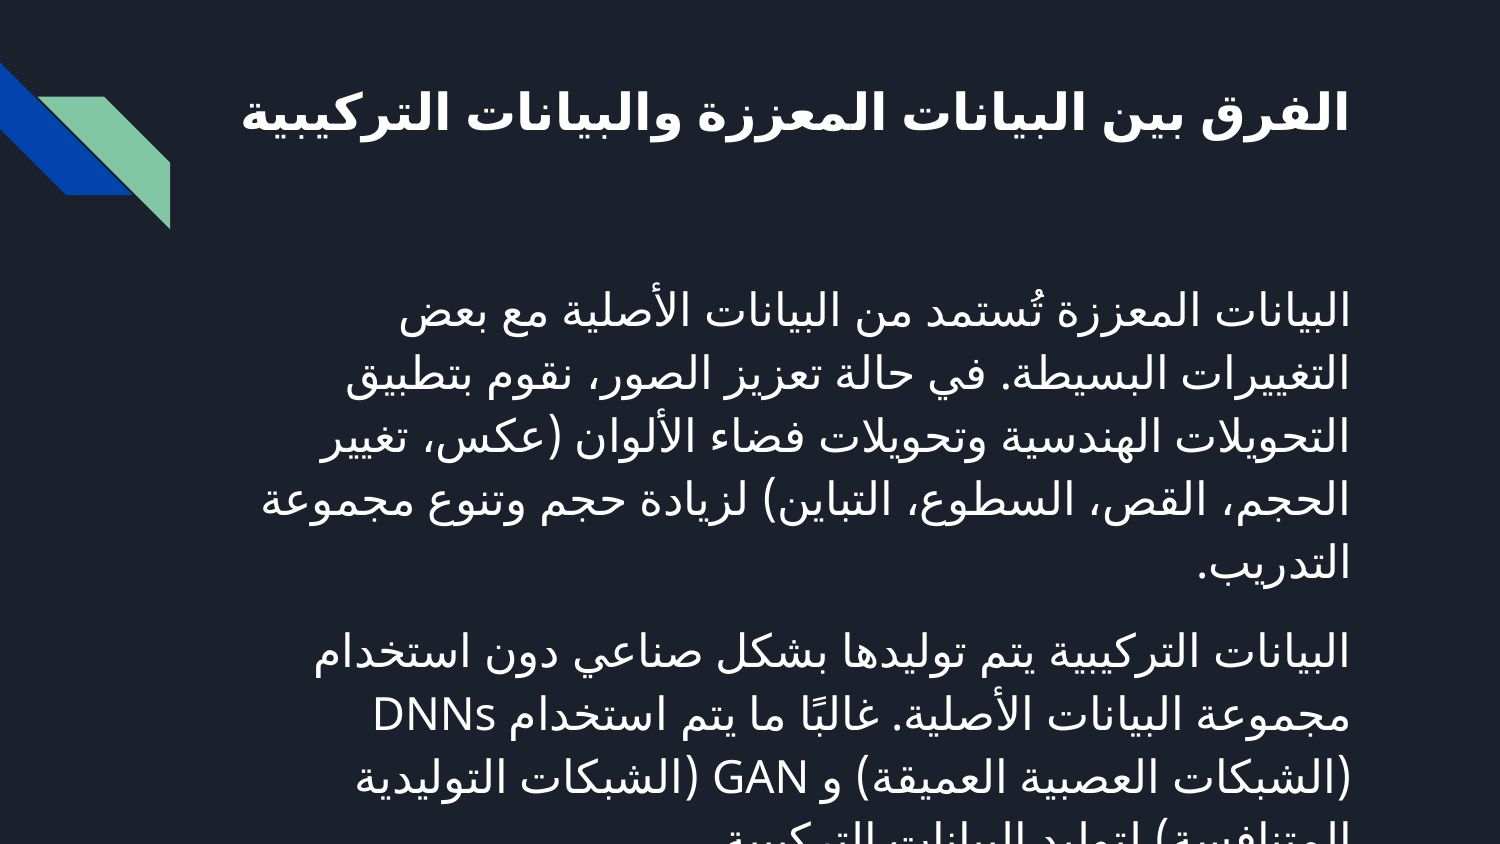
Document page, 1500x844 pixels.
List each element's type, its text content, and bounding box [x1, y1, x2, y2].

list البيانات المعززة تُستمد من البيانات الأصلية مع بعض التغييرات البسيطة. في حالة تعزيز الصور، نقوم بتطبيق التحويلات الهندسية وتحويلات فضاء الألوان (عكس، تغيير الحجم، القص، السطوع، التباين) لزيادة حجم وتنوع مجموعة التدريب. البيانات التركيبية يتم توليدها بشكل صناعي دون استخدام مجموعة البيانات الأصلية. غالبًا ما يتم استخدام DNNs (الشبكات العصبية العميقة) و GAN (الشبكات التوليدية المتنافسة) لتوليد البيانات التركيبية. [212, 257, 1368, 735]
title الفرق بين البيانات المعززة والبيانات التركيبية [212, 64, 1368, 215]
